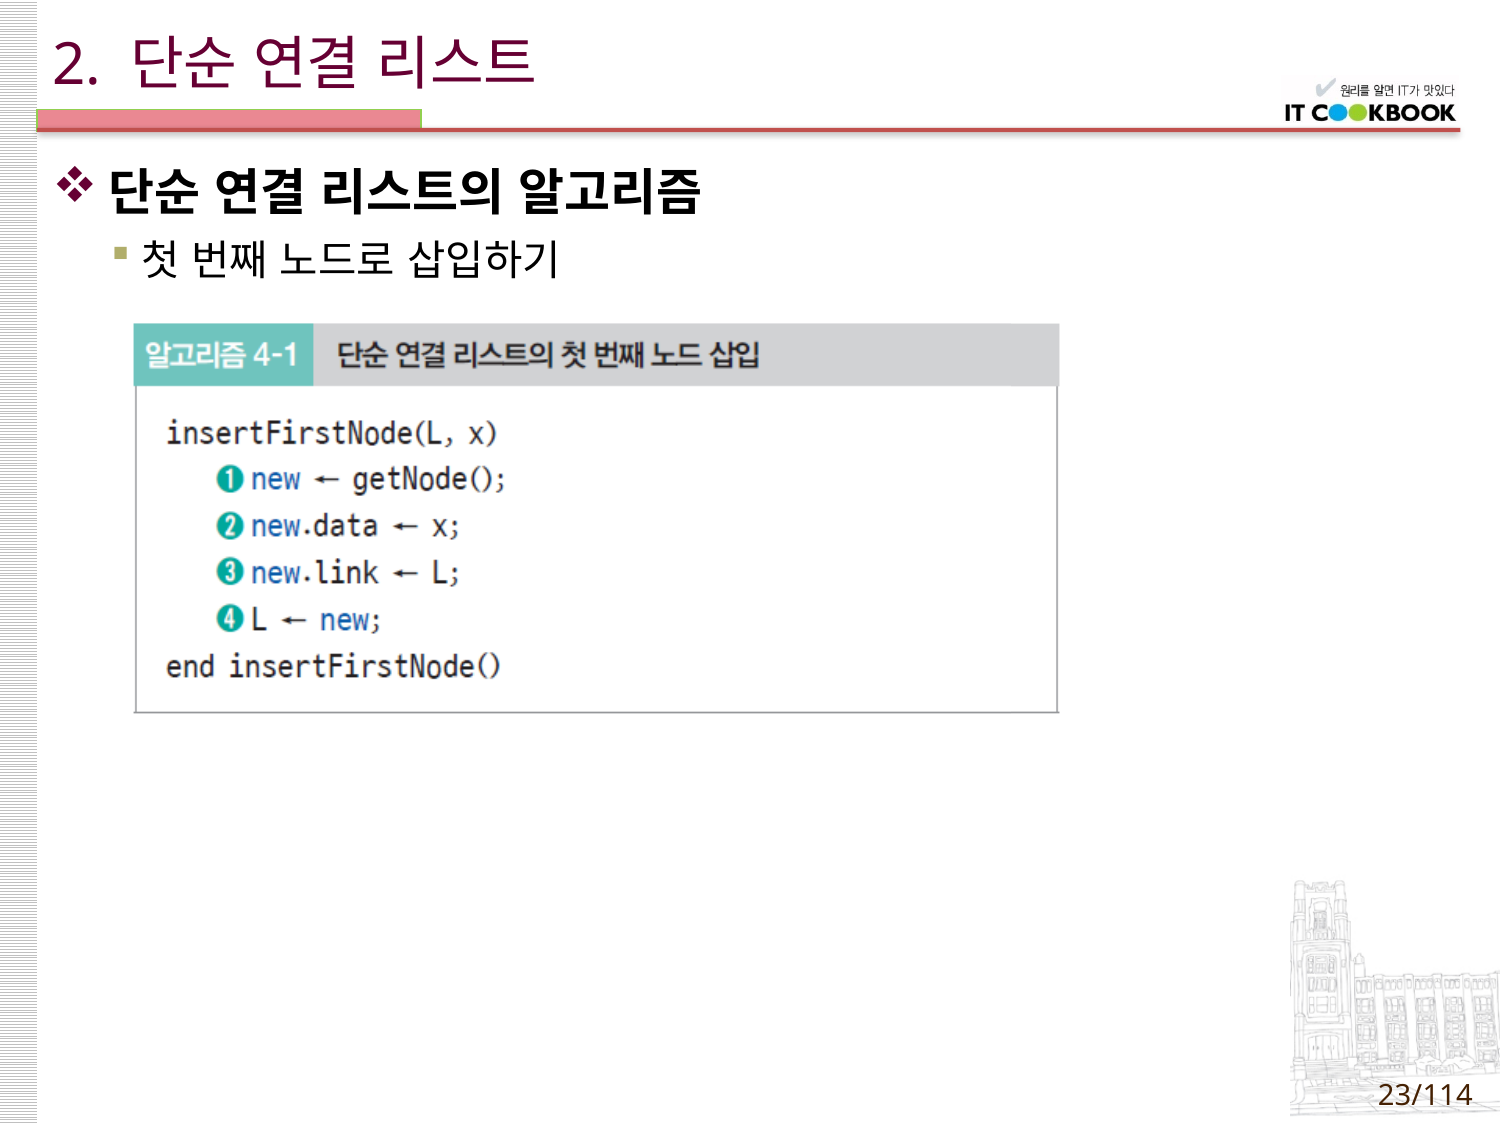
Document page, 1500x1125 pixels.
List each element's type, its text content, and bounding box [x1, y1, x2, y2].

picture [1281, 75, 1459, 123]
picture [1290, 874, 1500, 1125]
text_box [111, 302, 1099, 738]
picture [1459, 1087, 1467, 1098]
list 단순 연결 리스트의 알고리즘 첫 번째 노드로 삽입하기 [37, 152, 1463, 1091]
title 2. 단순 연결 리스트 [37, 13, 1278, 109]
